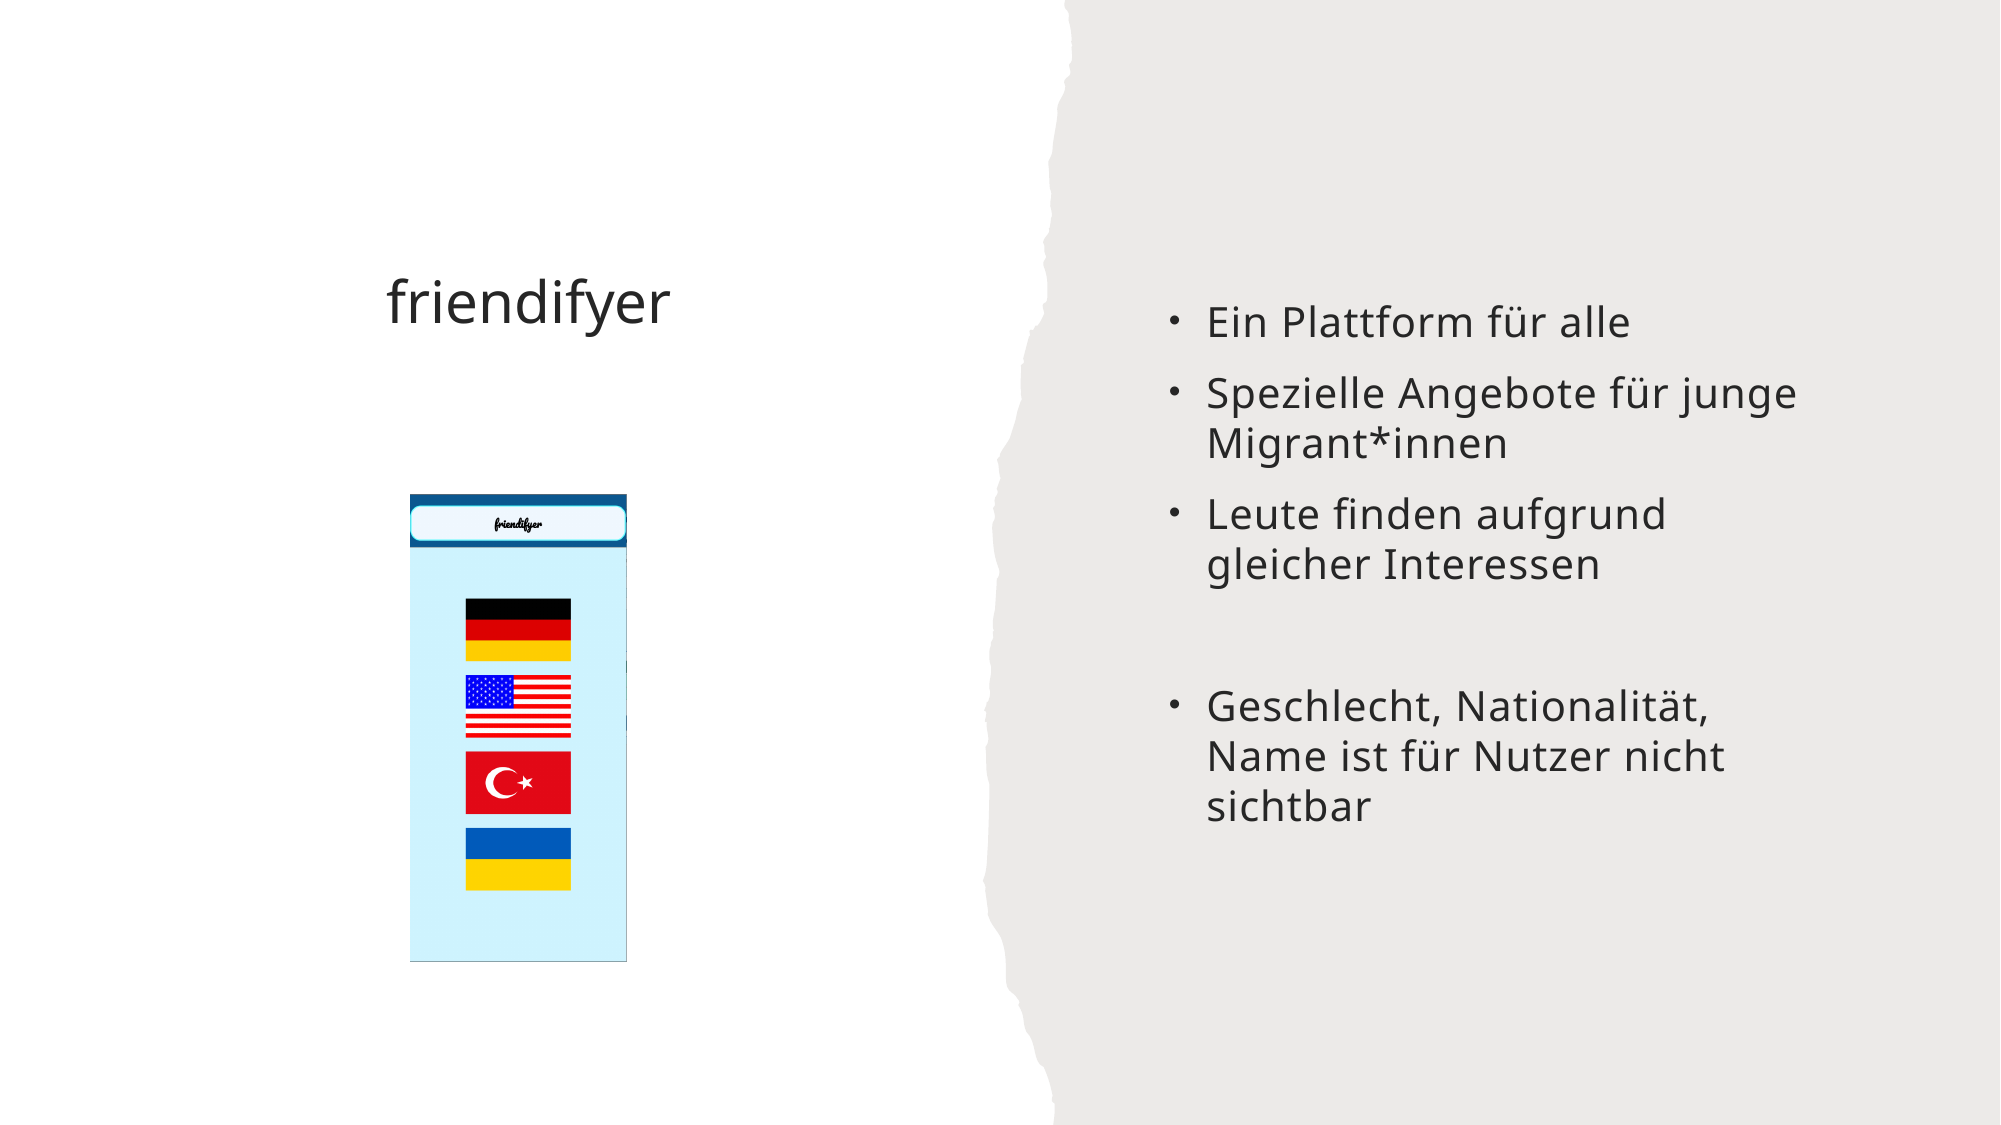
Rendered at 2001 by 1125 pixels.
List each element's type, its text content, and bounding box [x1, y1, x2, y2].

text_box [981, 0, 2000, 1125]
text_box [0, 0, 1071, 1125]
list Ein Plattform für alle Spezielle Angebote für junge Migrant*innen Leute finden aufgrund gleicher Interessen Geschlecht, Nationalität, Name ist für Nutzer nicht sichtbar [1153, 99, 1854, 1026]
title friendifyer [118, 99, 940, 495]
picture [410, 494, 627, 962]
